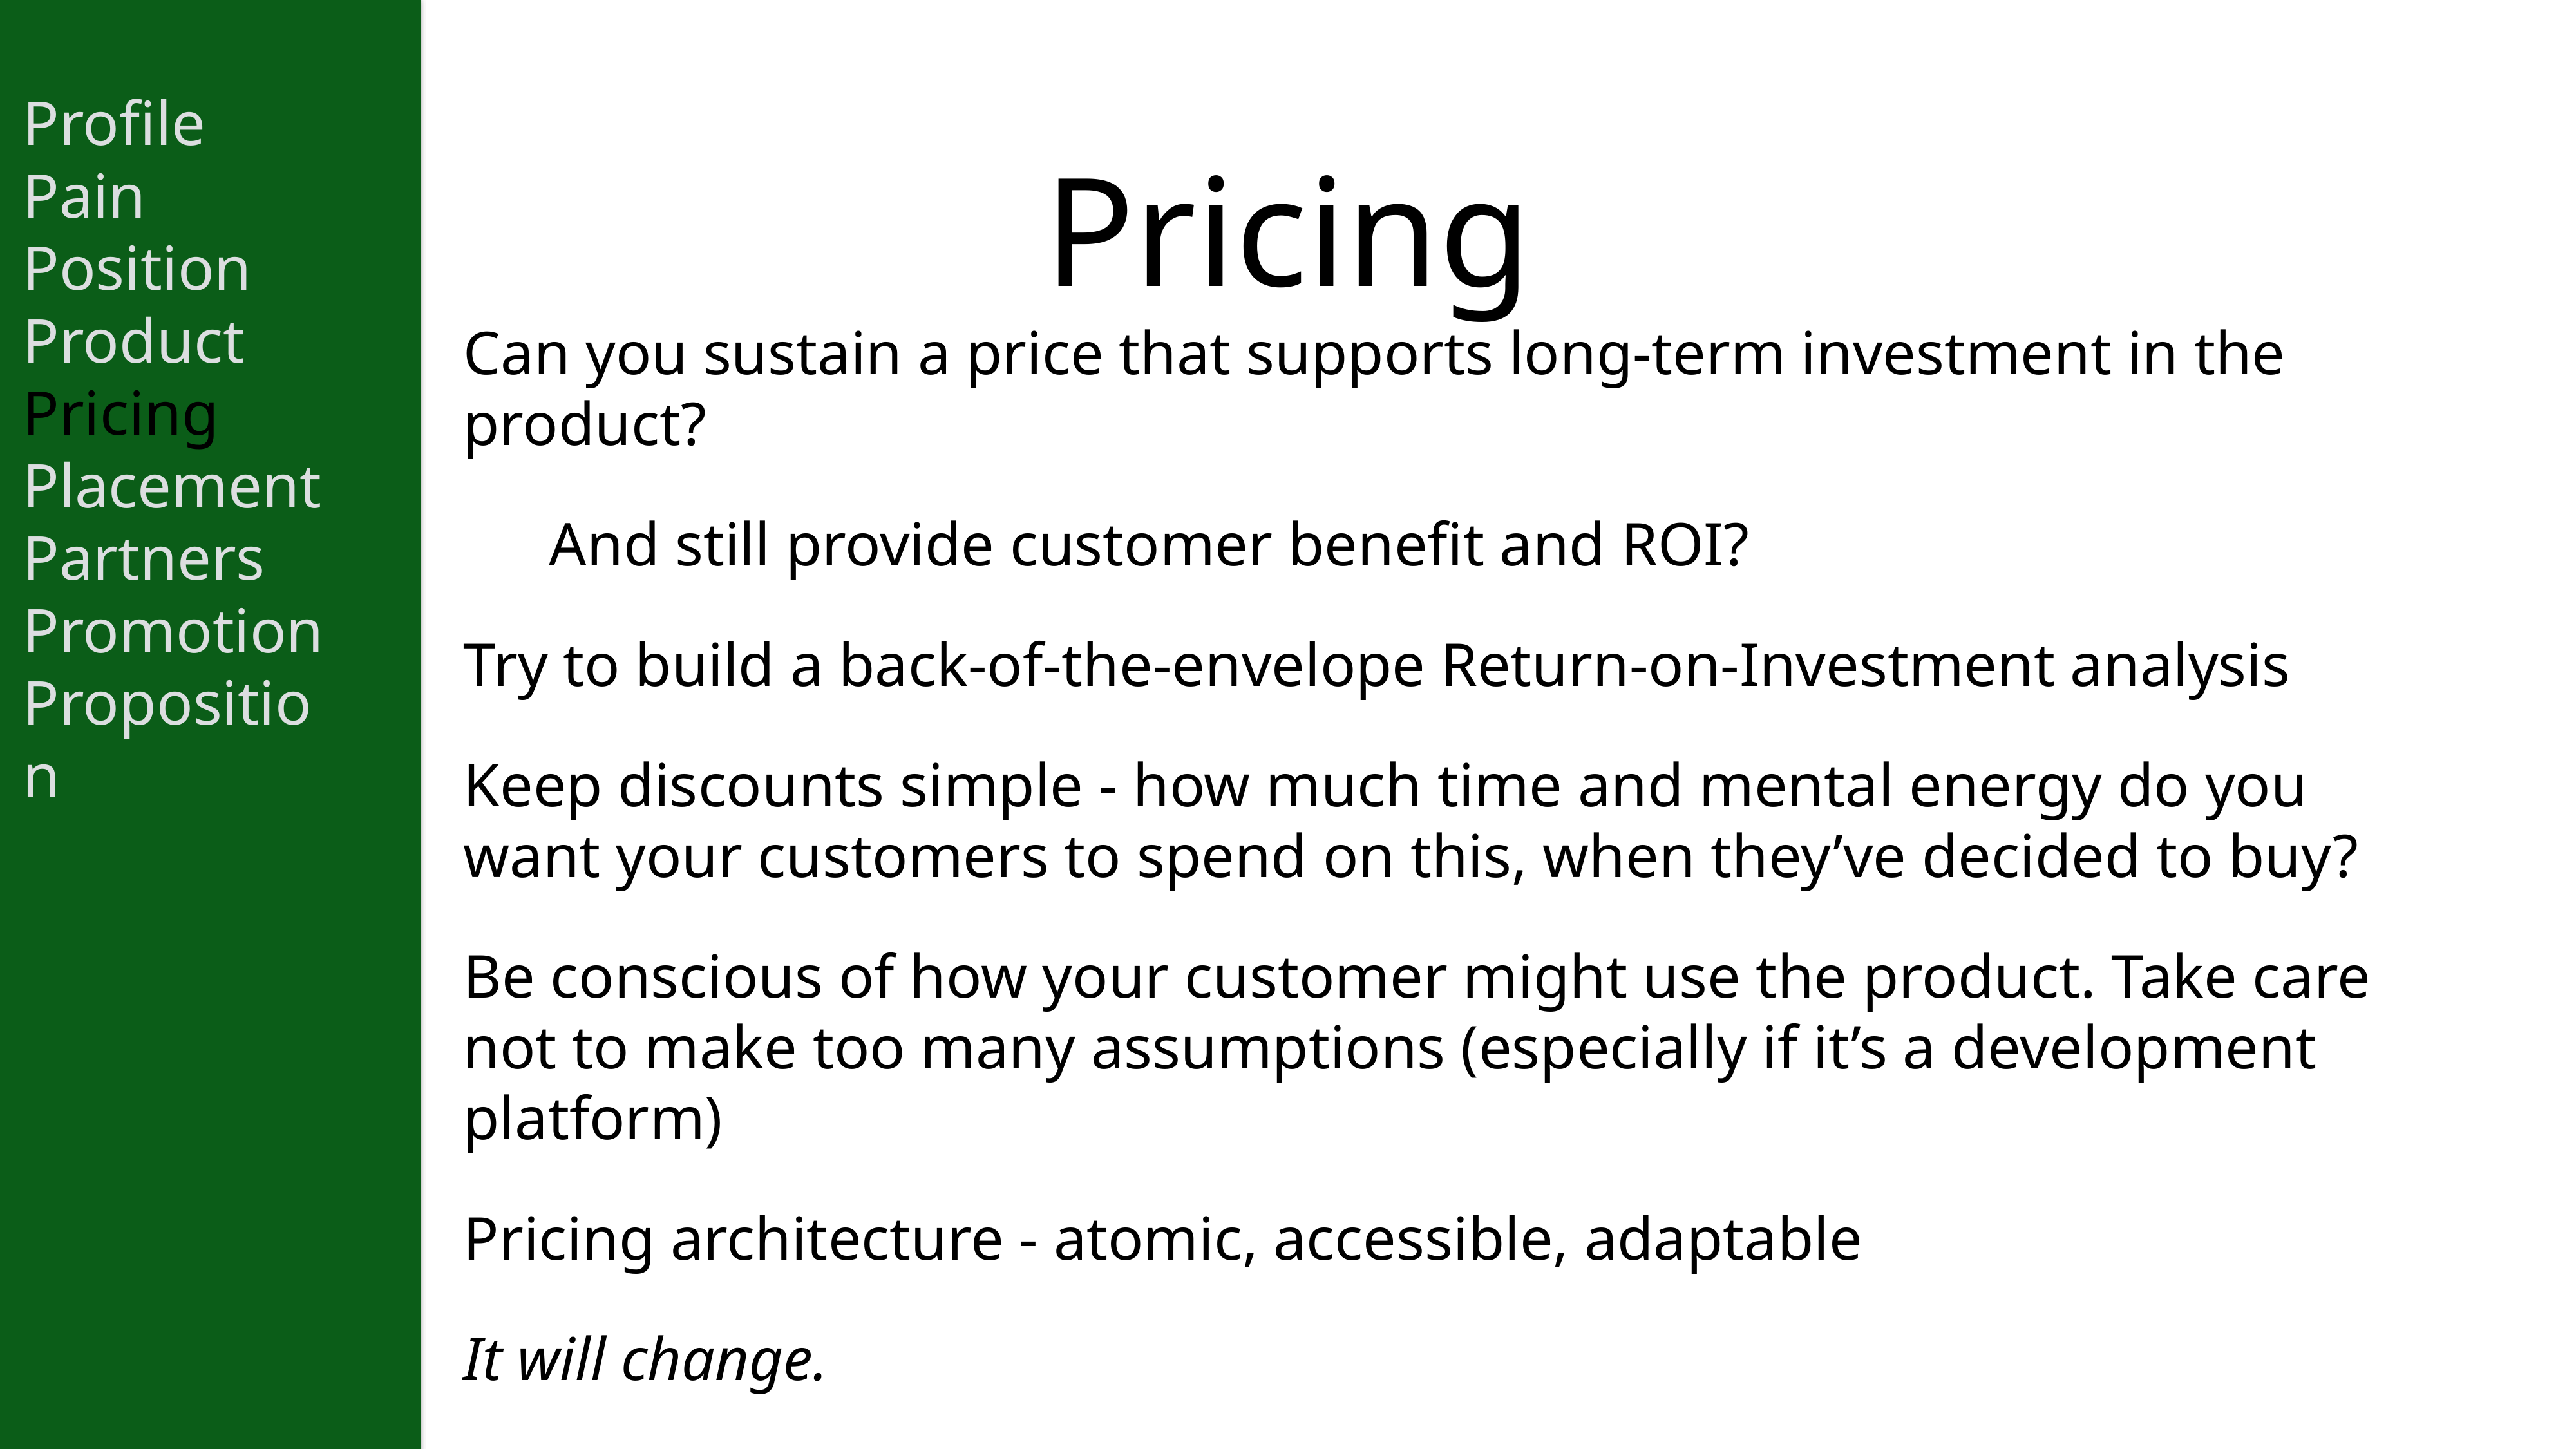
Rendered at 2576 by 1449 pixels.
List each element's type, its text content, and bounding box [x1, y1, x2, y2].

text_box Profile Pain Position Product Pricing Placement Partners Promotion Proposition [23, 84, 326, 716]
list Can you sustain a price that supports long-term investment in the product? And still provide customer benefit and ROI? Try to build a back-of-the-envelope Return-on-Investment analysis Keep discounts simple - how much time and mental energy do you want your customers to spend on this, when they’ve decided to buy? Be conscious of how your customer might use the product. Take care not to make too many assumptions (especially if it’s a development platform) Pricing architecture - atomic, accessible, adaptable It will change. [463, 386, 2430, 1321]
text_box [0, 0, 421, 1449]
title Pricing [463, 66, 2113, 386]
